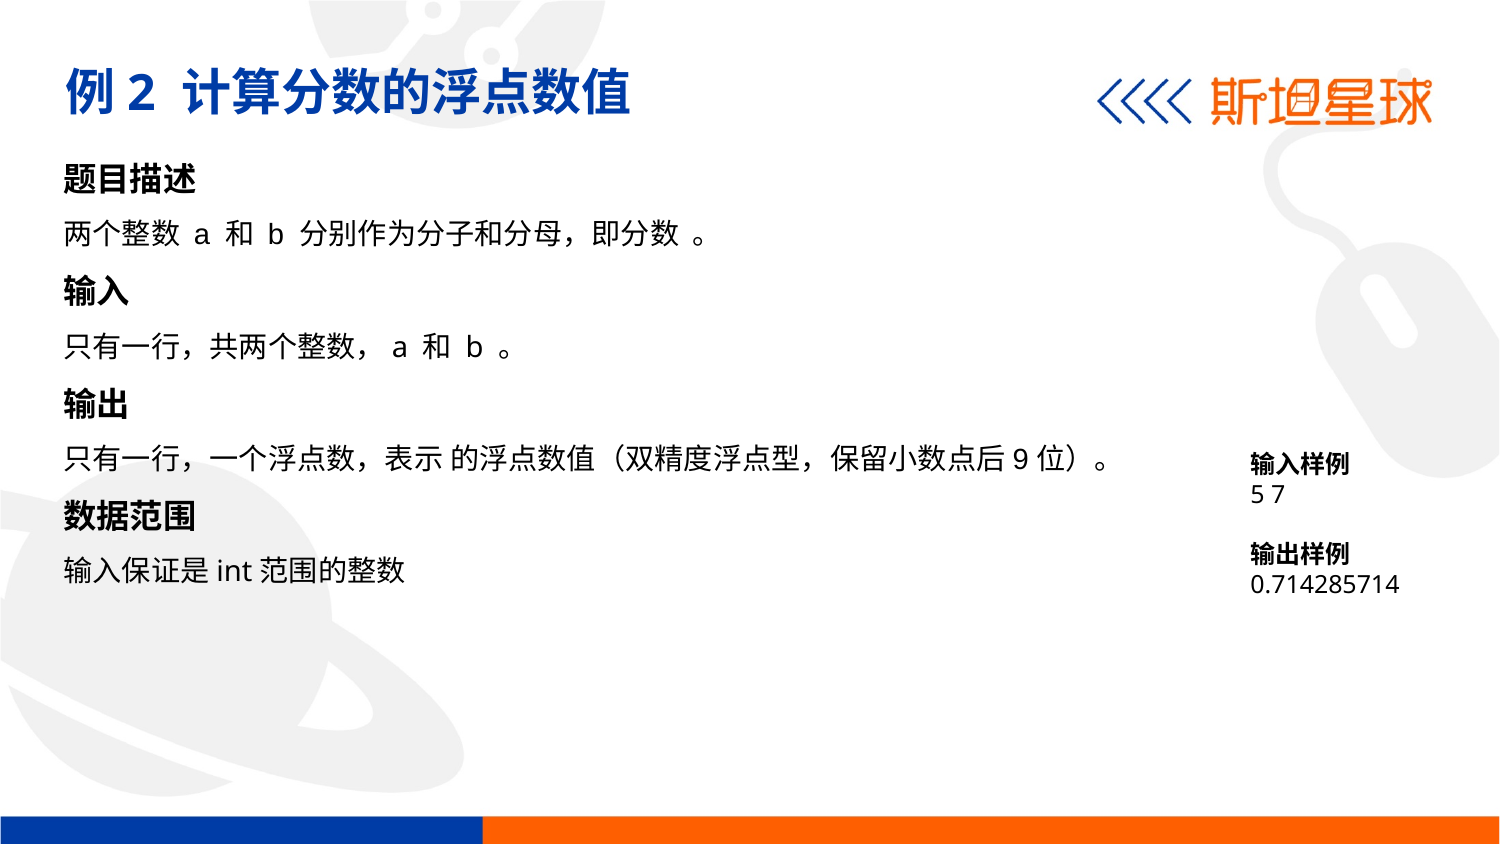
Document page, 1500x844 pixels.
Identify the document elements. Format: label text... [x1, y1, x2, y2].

text_box 例2 计算分数的浮点数值 [31, 39, 1437, 151]
picture [0, 0, 1500, 844]
text_box 输入样例 5 7 输出样例 0.714285714 [1235, 441, 1437, 606]
